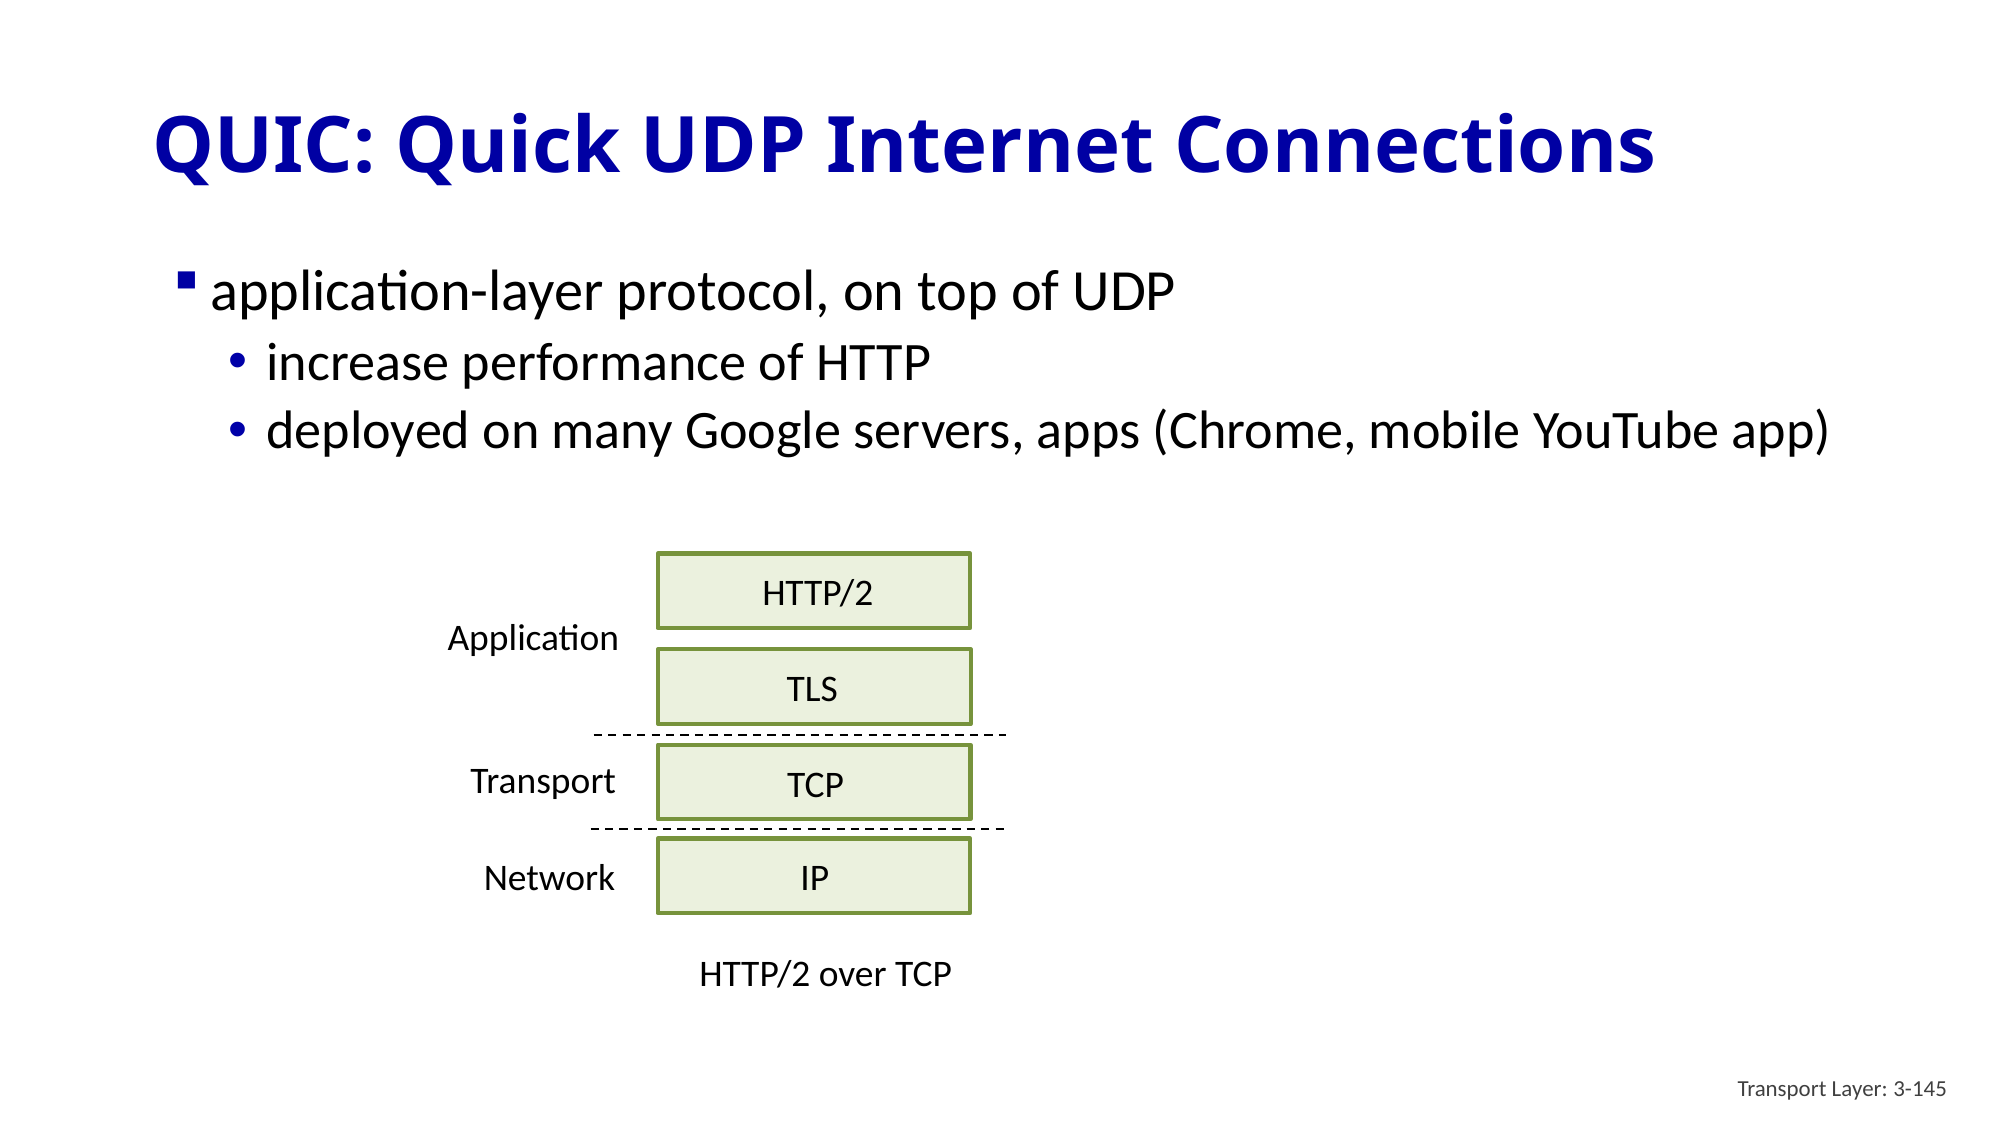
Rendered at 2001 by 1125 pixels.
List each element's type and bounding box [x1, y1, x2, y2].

title [137, 74, 1863, 221]
list [137, 252, 1863, 486]
text_box [407, 501, 1818, 1076]
slide_number [1512, 1056, 1963, 1117]
